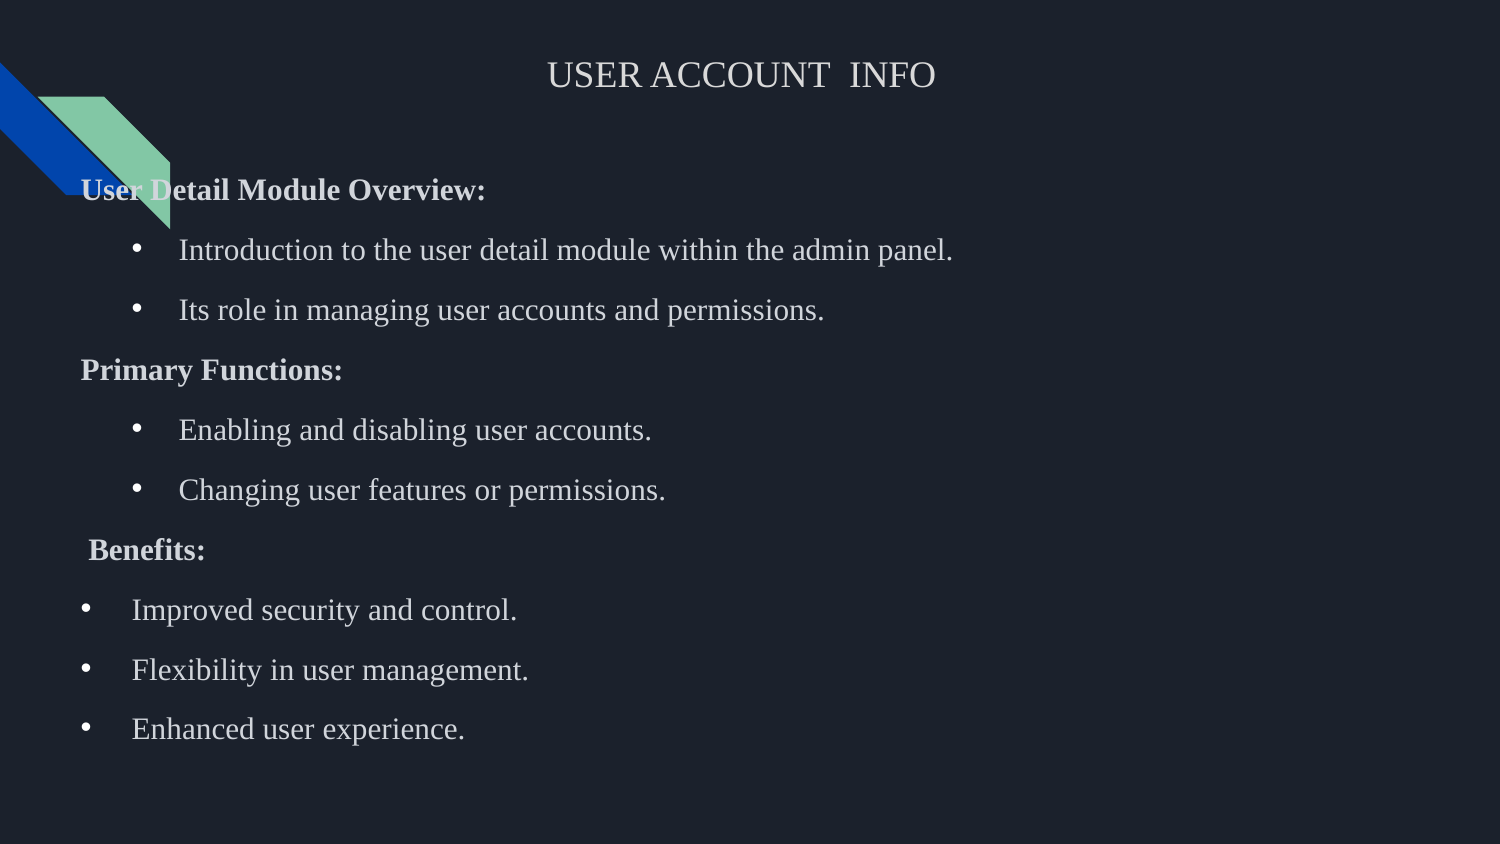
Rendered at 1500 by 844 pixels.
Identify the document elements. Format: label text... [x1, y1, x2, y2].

list User Detail Module Overview: Introduction to the user detail module within the admin panel. Its role in managing user accounts and permissions. Primary Functions: Enabling and disabling user accounts. Changing user features or permissions. Benefits: Improved security and control. Flexibility in user management. Enhanced user experience. [41, 132, 1403, 800]
text_box USER ACCOUNT INFO [92, 42, 1391, 102]
